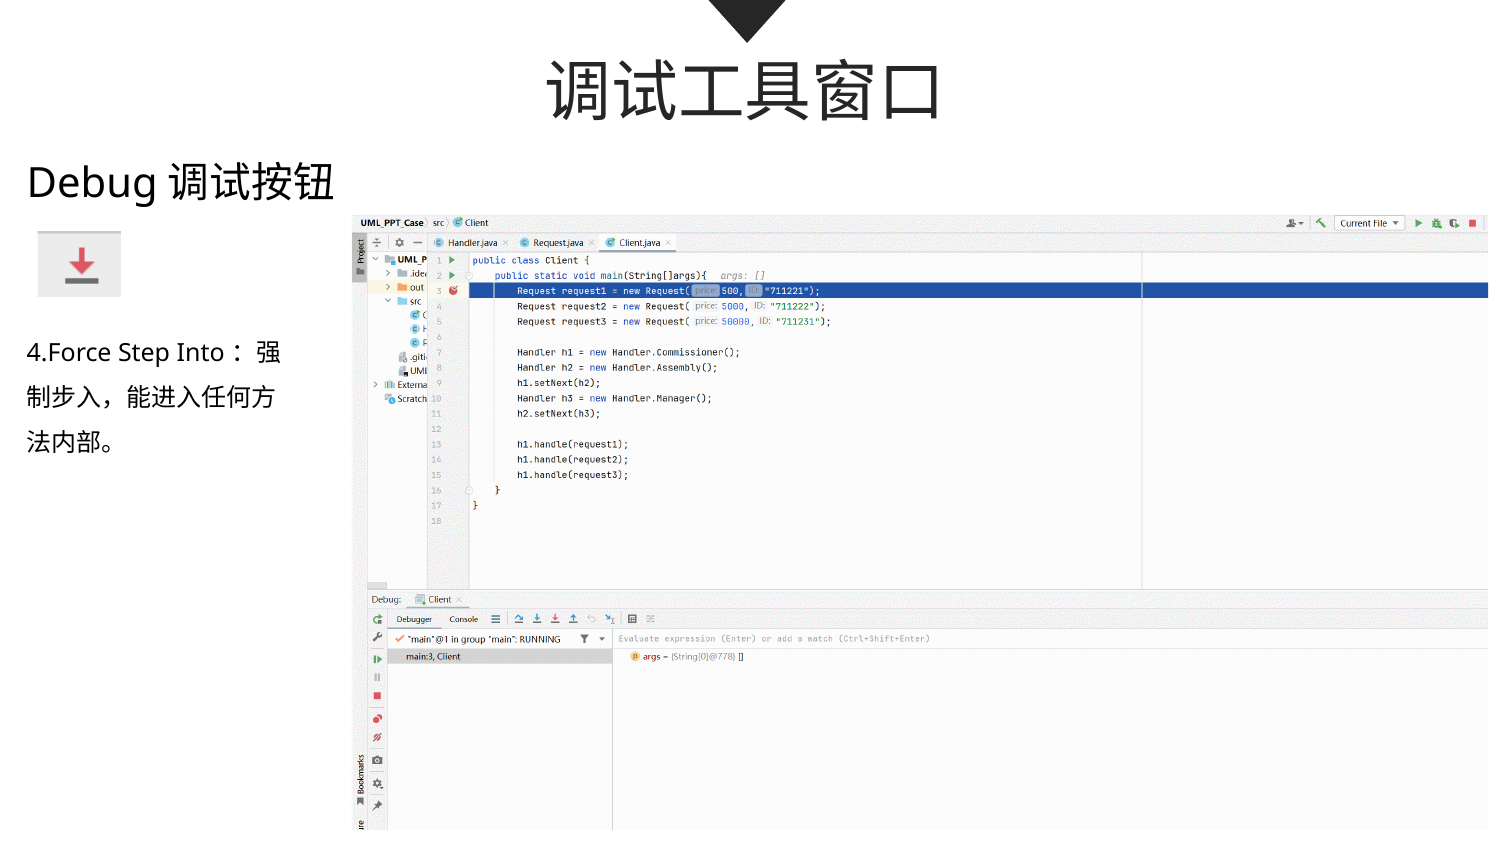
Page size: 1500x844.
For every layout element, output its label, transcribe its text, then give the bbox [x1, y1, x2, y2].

picture [350, 213, 1489, 830]
text_box [707, 0, 788, 45]
text_box 4.Force Step Into：强制步入，能进入任何方法内部。 [11, 314, 302, 464]
text_box 调试工具窗口 [393, 41, 1097, 137]
text_box Debug调试按钮 [11, 148, 676, 214]
picture [37, 231, 121, 297]
